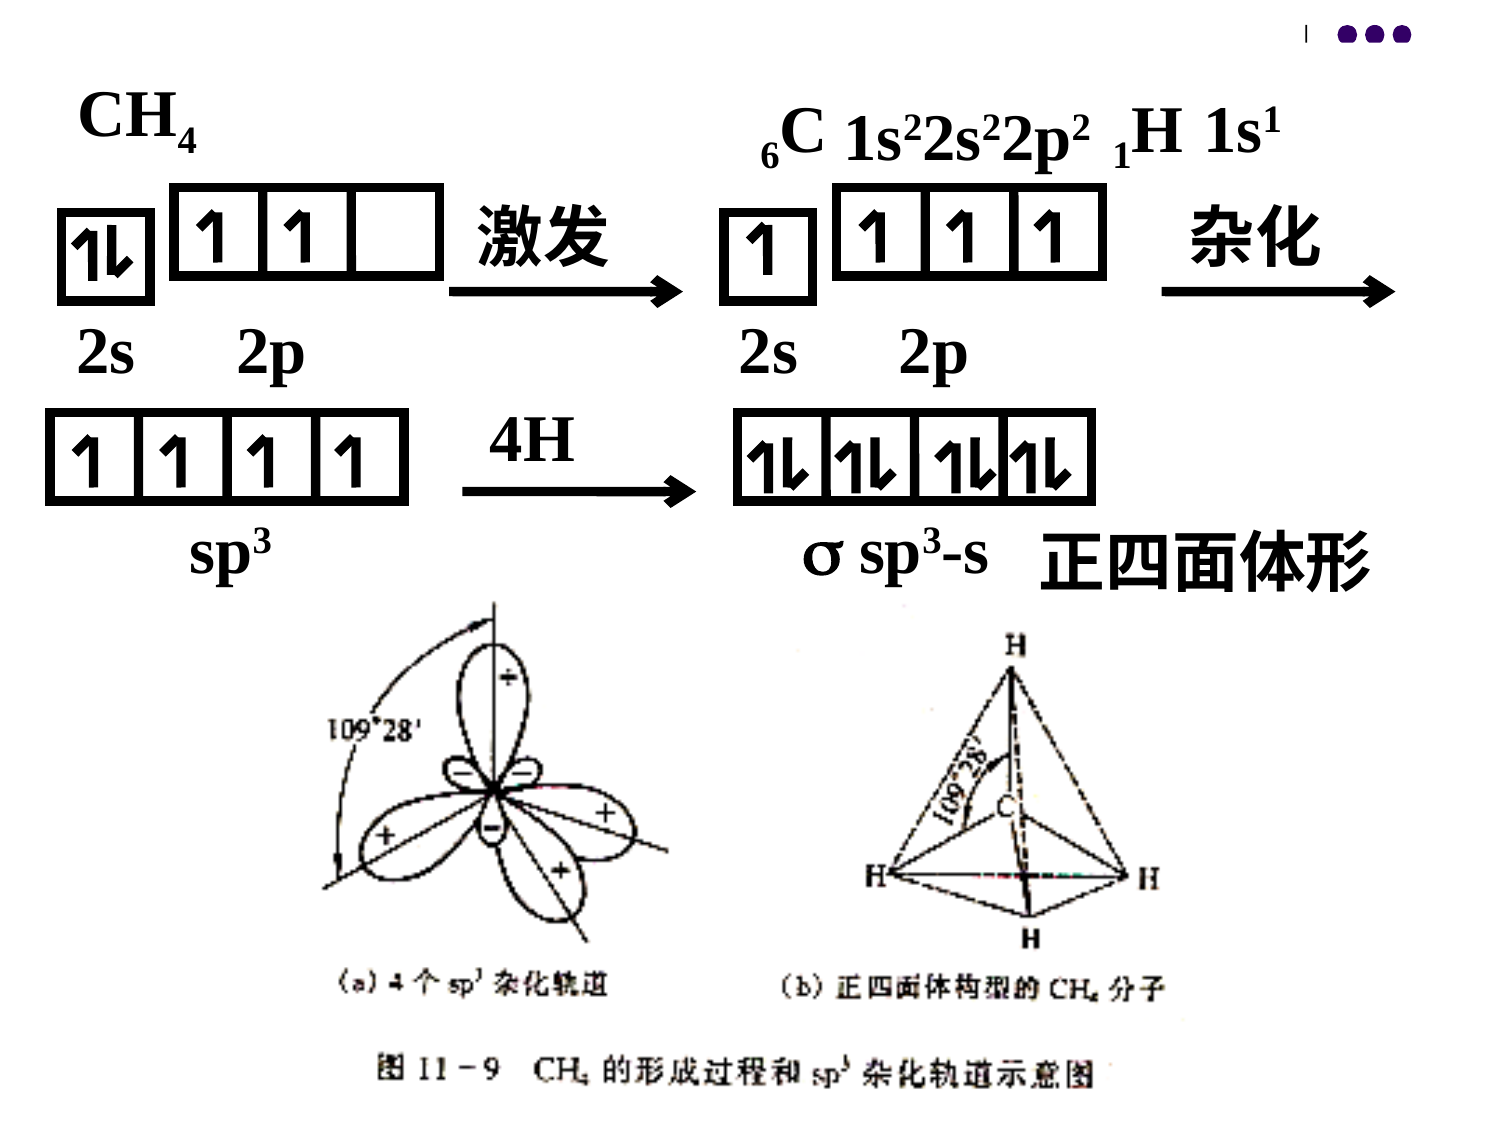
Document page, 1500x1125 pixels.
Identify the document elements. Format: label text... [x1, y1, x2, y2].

picture [287, 597, 1188, 1117]
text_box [448, 187, 712, 346]
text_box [49, 412, 538, 596]
text_box 6C 1H [745, 78, 1471, 184]
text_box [1161, 187, 1425, 346]
text_box 1s22s22p2 [828, 86, 1106, 182]
text_box [773, 42, 1500, 333]
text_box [723, 187, 1103, 396]
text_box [737, 412, 1151, 596]
text_box 正四面体形 [1154, 512, 1500, 608]
text_box CH4 [62, 62, 300, 169]
text_box 1s1 [1188, 78, 1297, 173]
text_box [61, 187, 441, 396]
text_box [462, 387, 726, 546]
